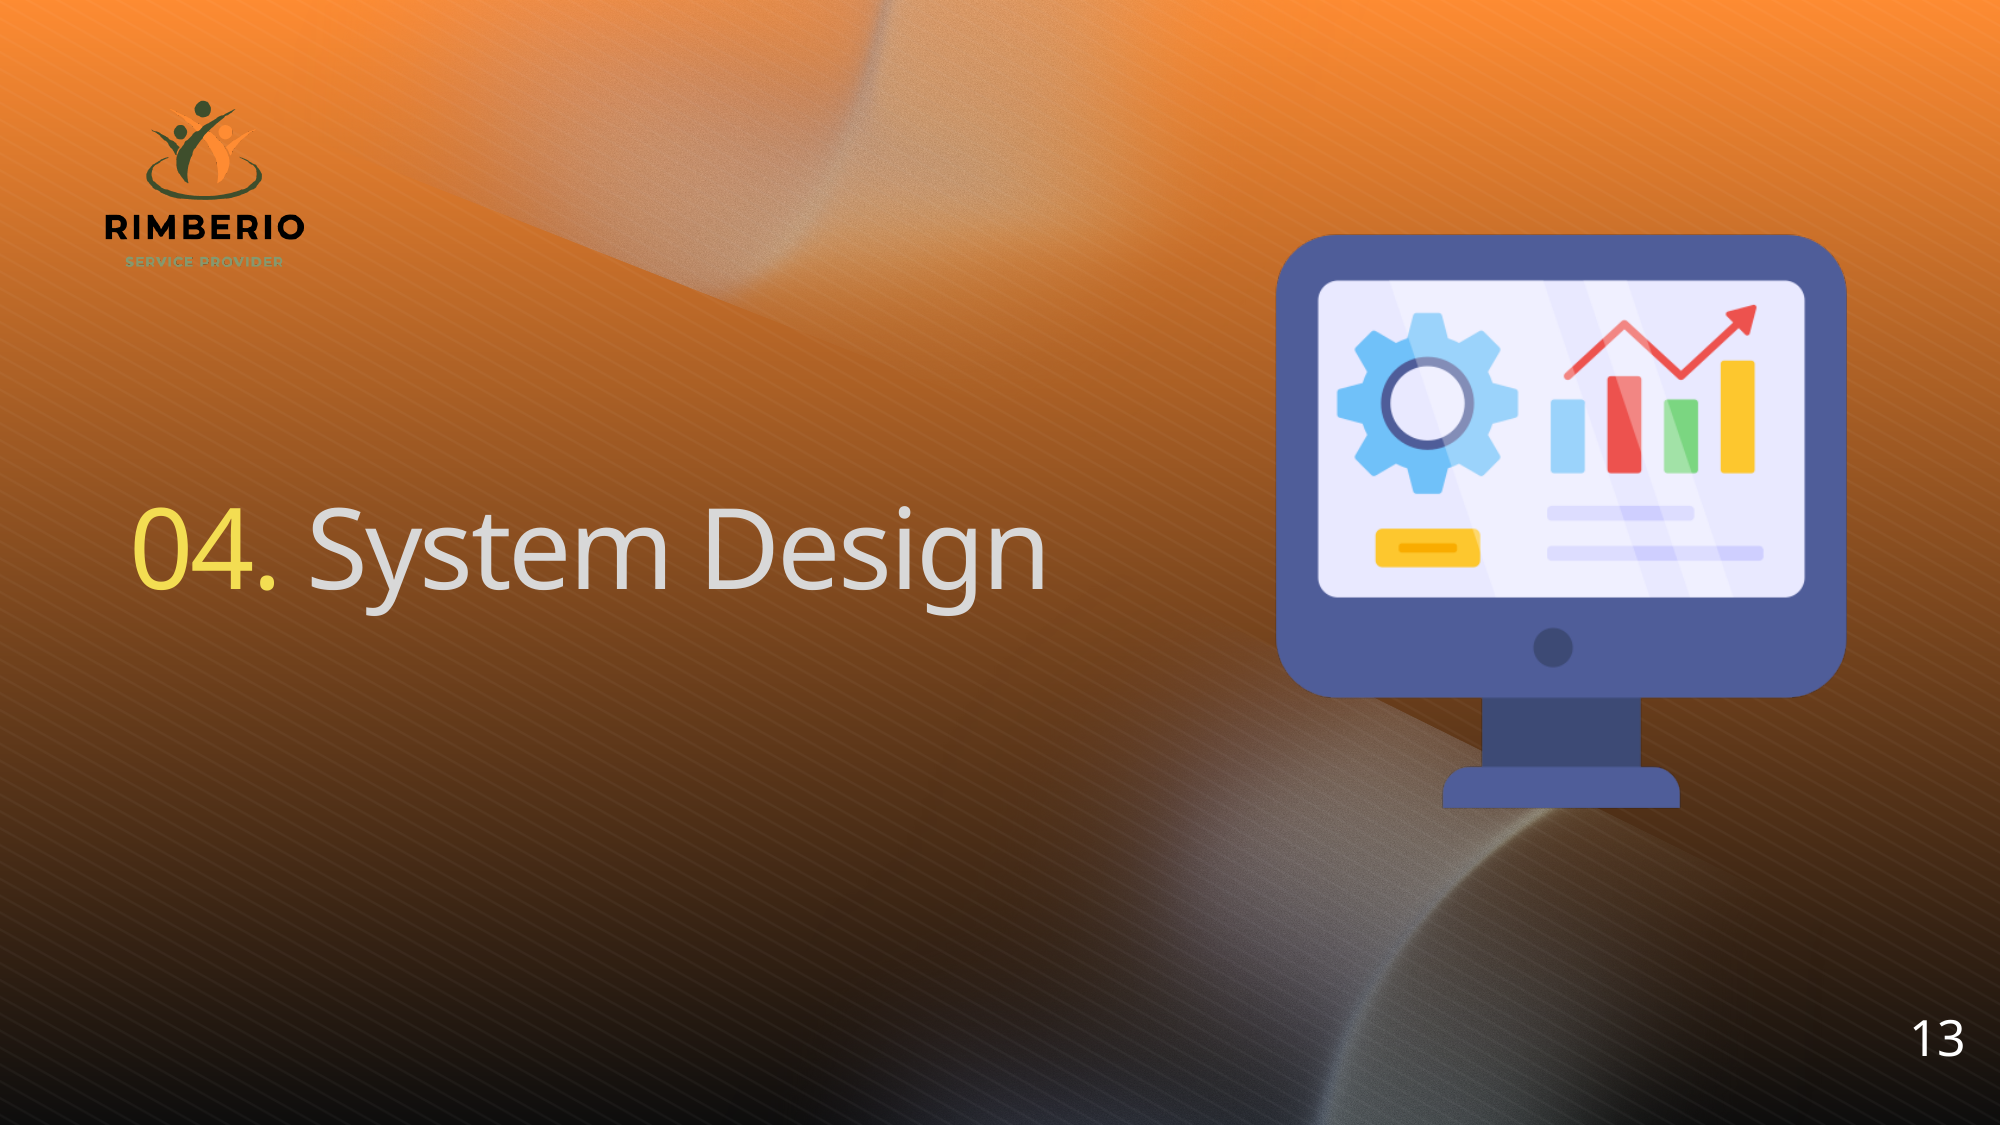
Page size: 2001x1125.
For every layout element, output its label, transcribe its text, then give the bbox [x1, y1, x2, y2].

text_box 04. [129, 440, 295, 612]
picture [1256, 216, 1867, 827]
text_box System Design [306, 440, 1256, 612]
picture [81, 74, 322, 289]
text_box [719, 521, 1888, 1125]
text_box 13 [1894, 999, 2000, 1074]
text_box [283, 0, 1370, 481]
